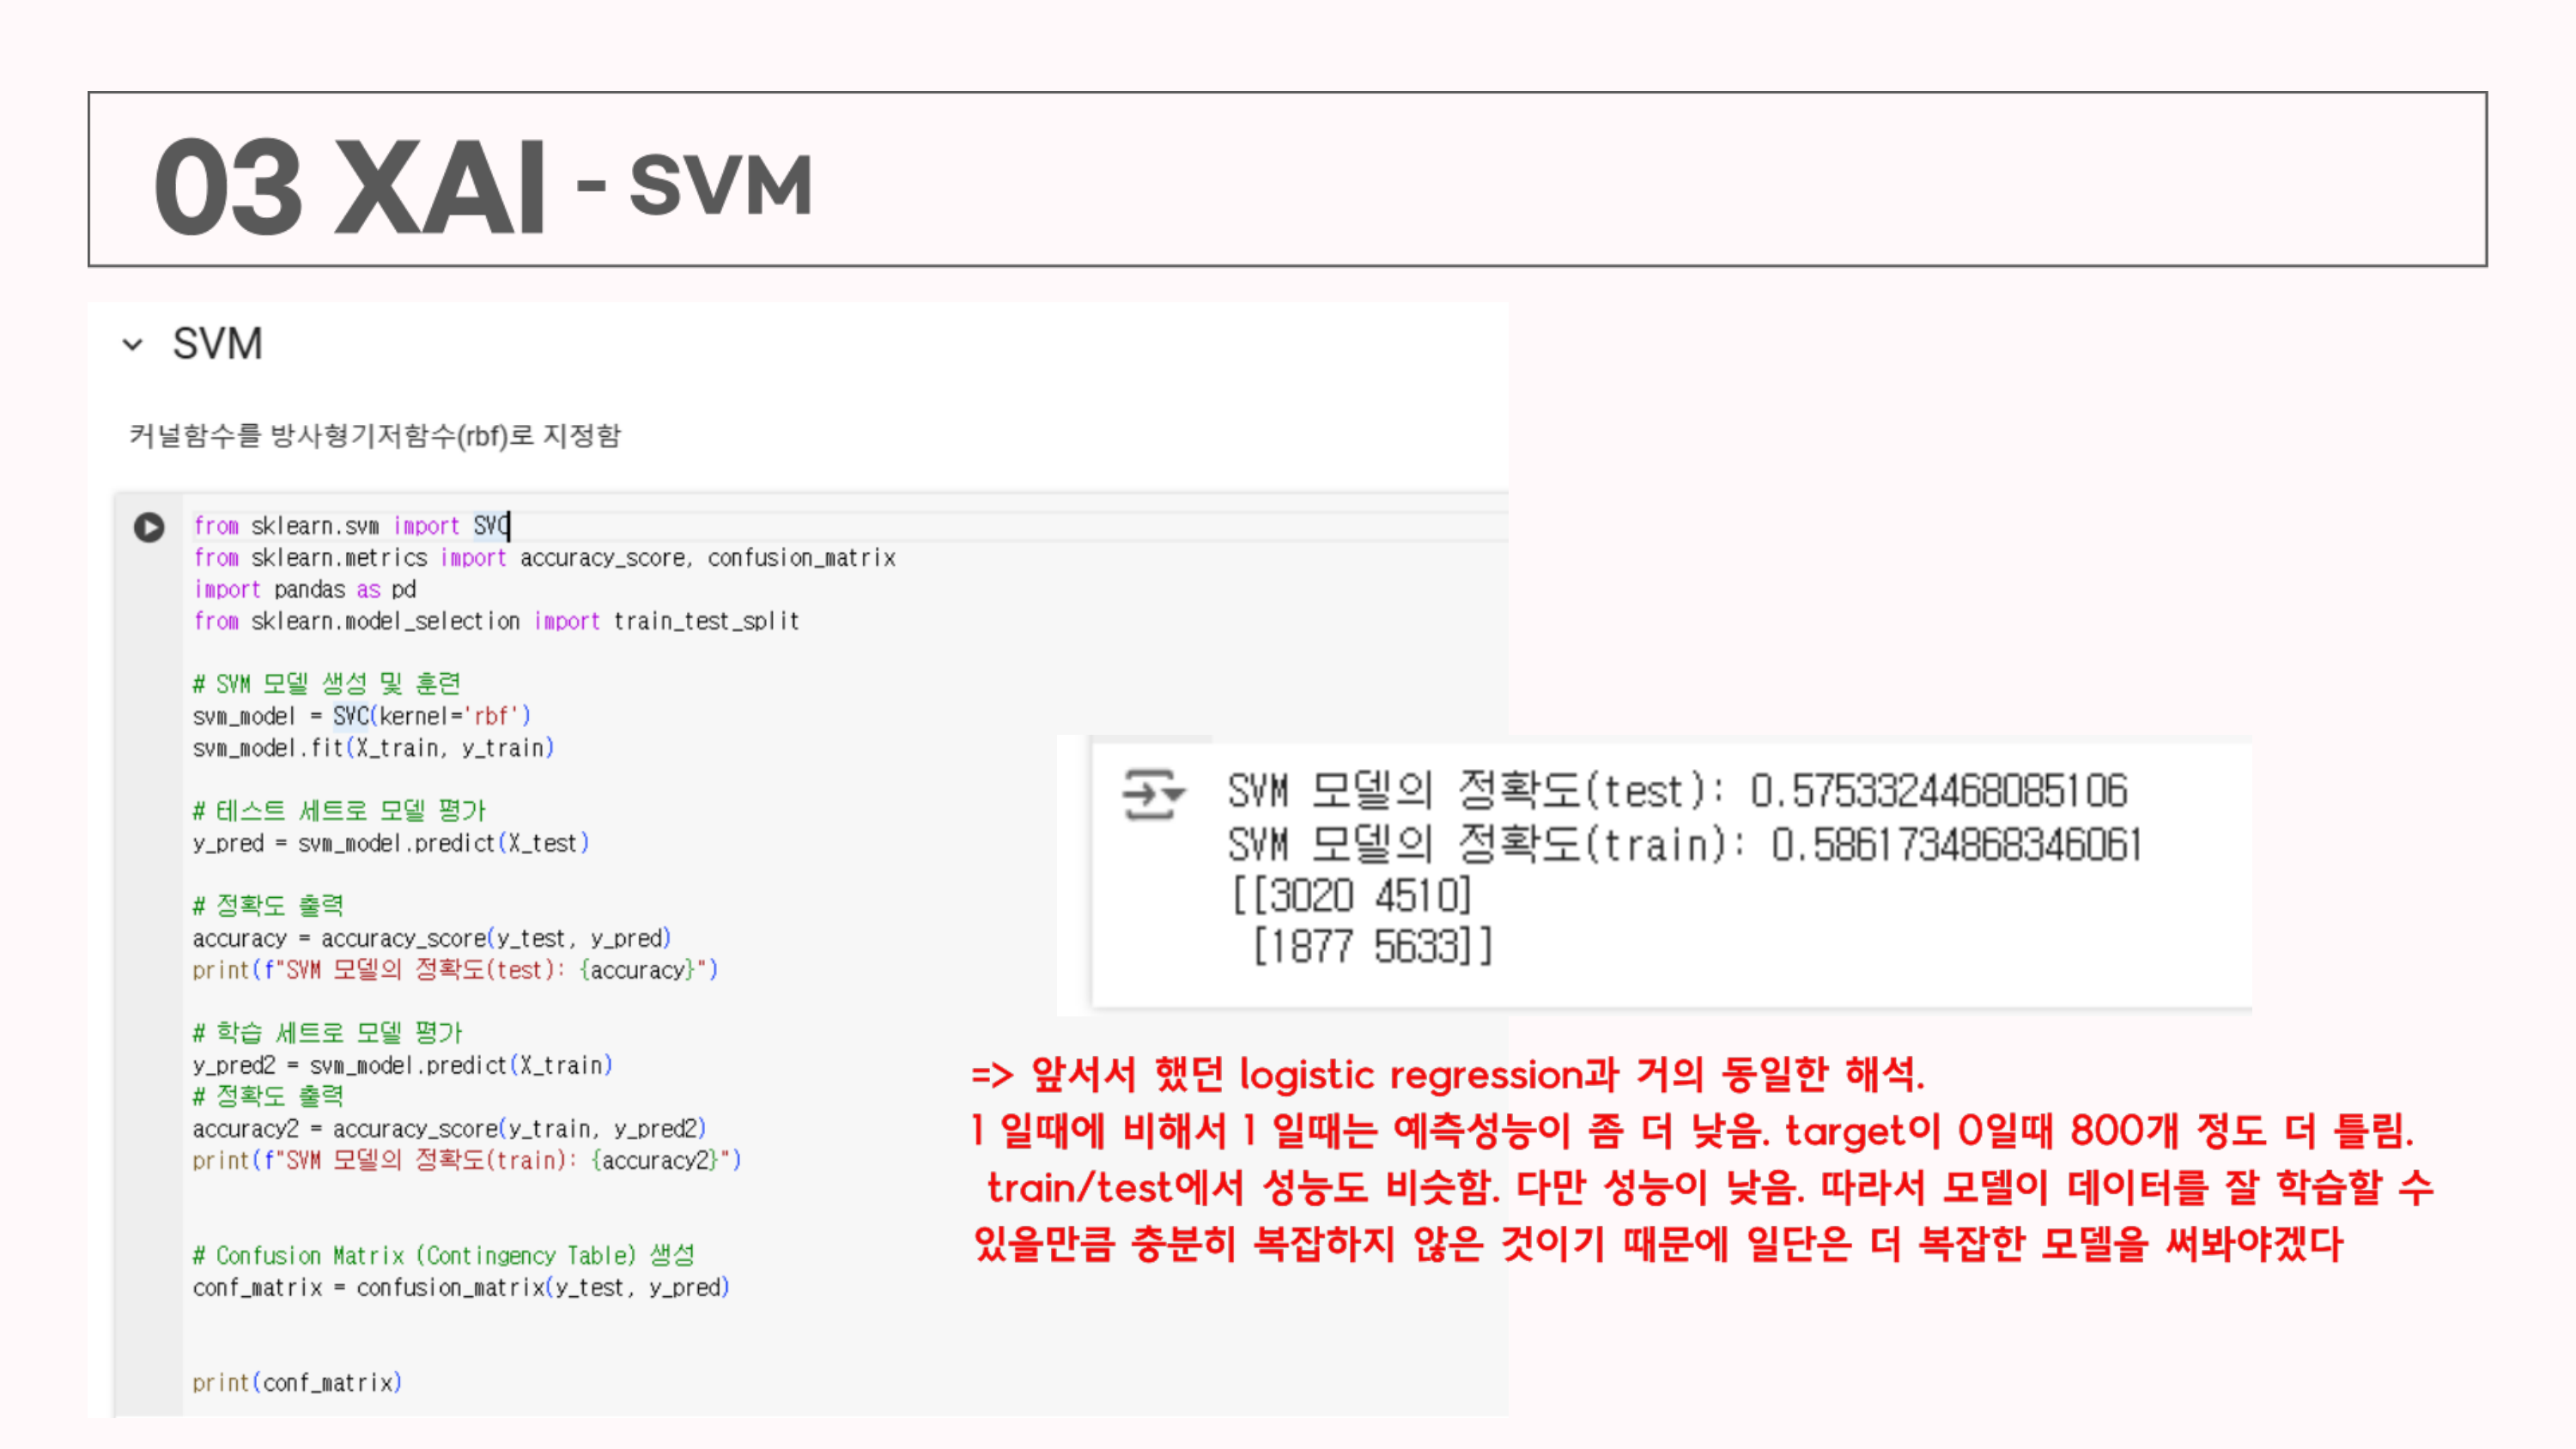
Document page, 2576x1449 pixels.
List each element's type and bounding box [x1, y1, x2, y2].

picture [87, 71, 2489, 1419]
